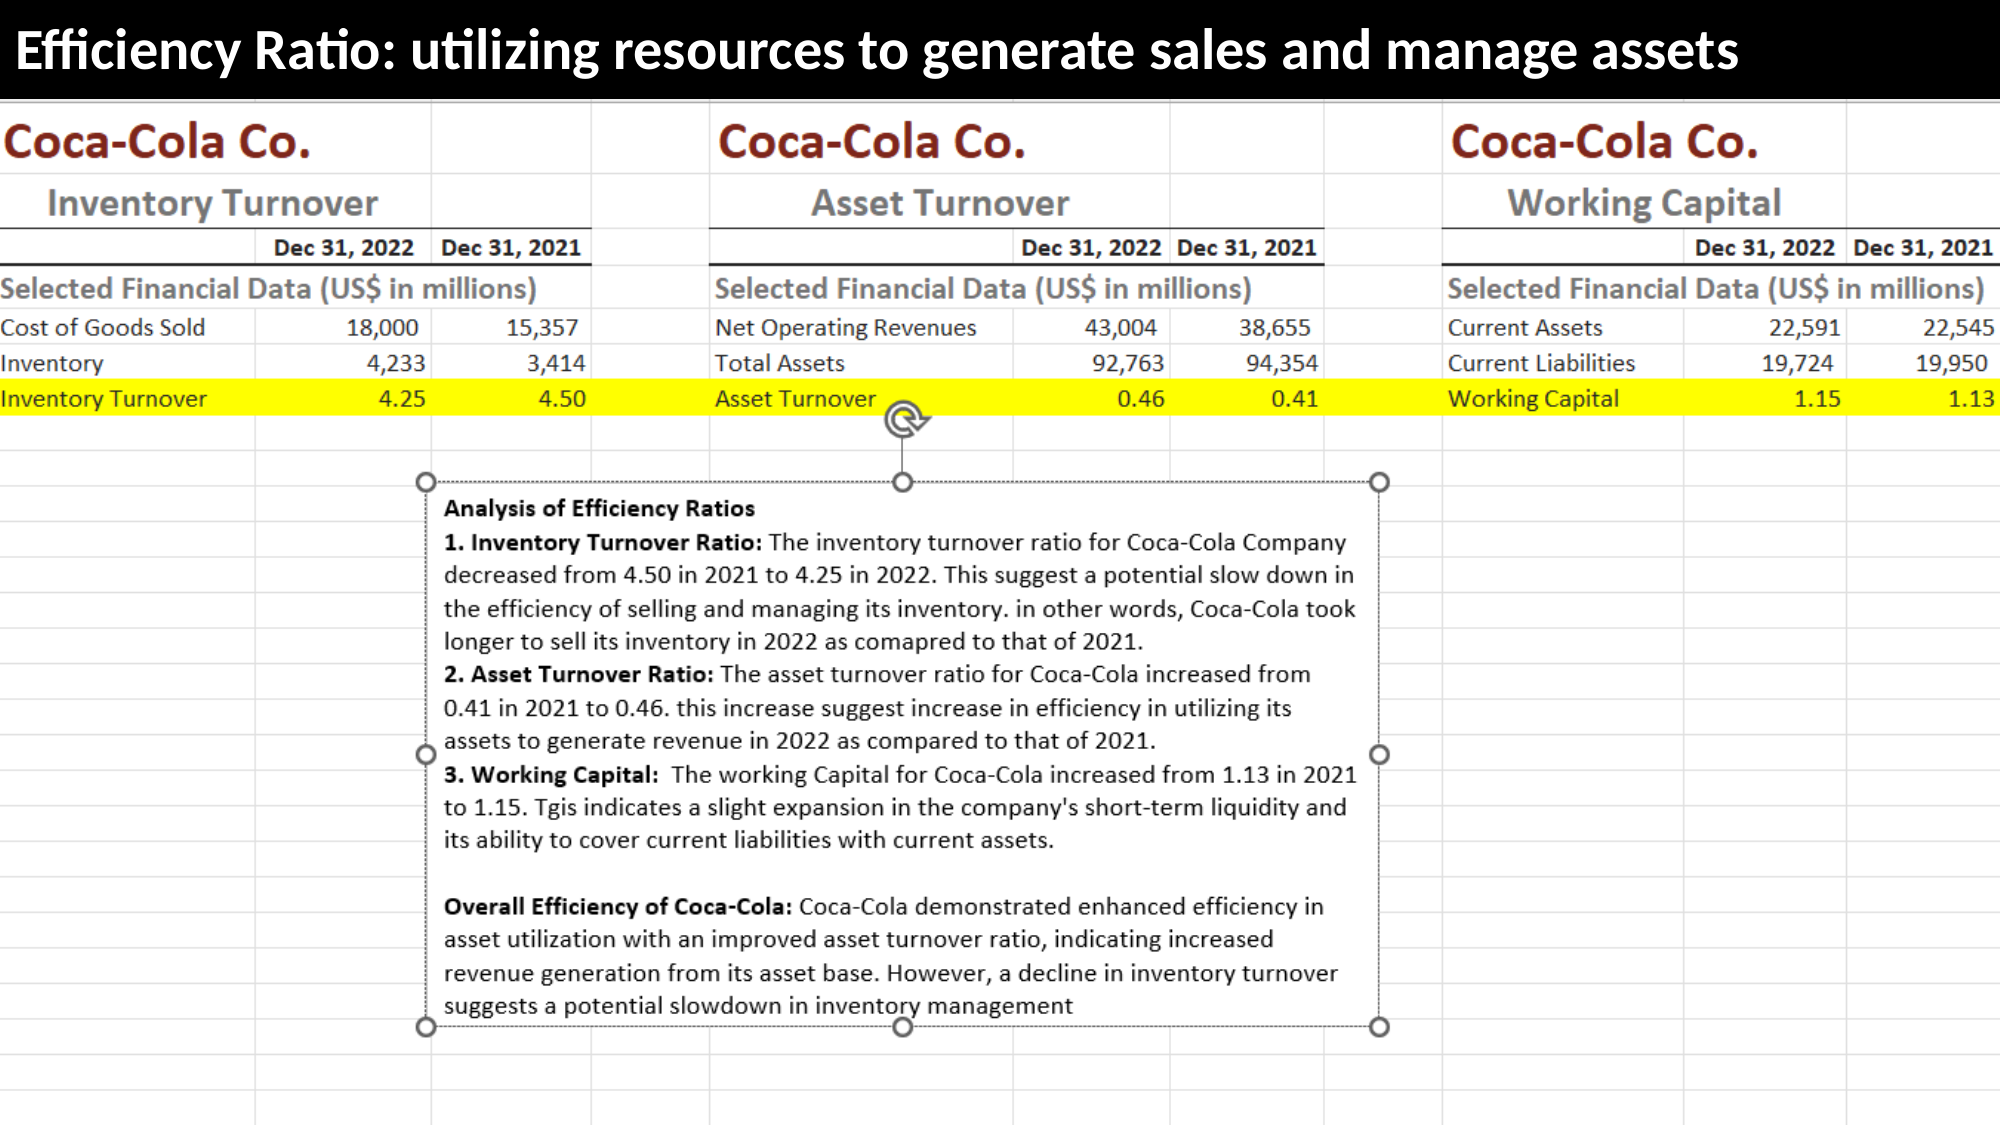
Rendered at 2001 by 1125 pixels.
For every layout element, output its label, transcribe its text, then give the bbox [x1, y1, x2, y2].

text_box Efficiency Ratio: utilizing resources to generate sales and manage assets [0, 3, 2000, 89]
picture [0, 99, 2000, 1125]
